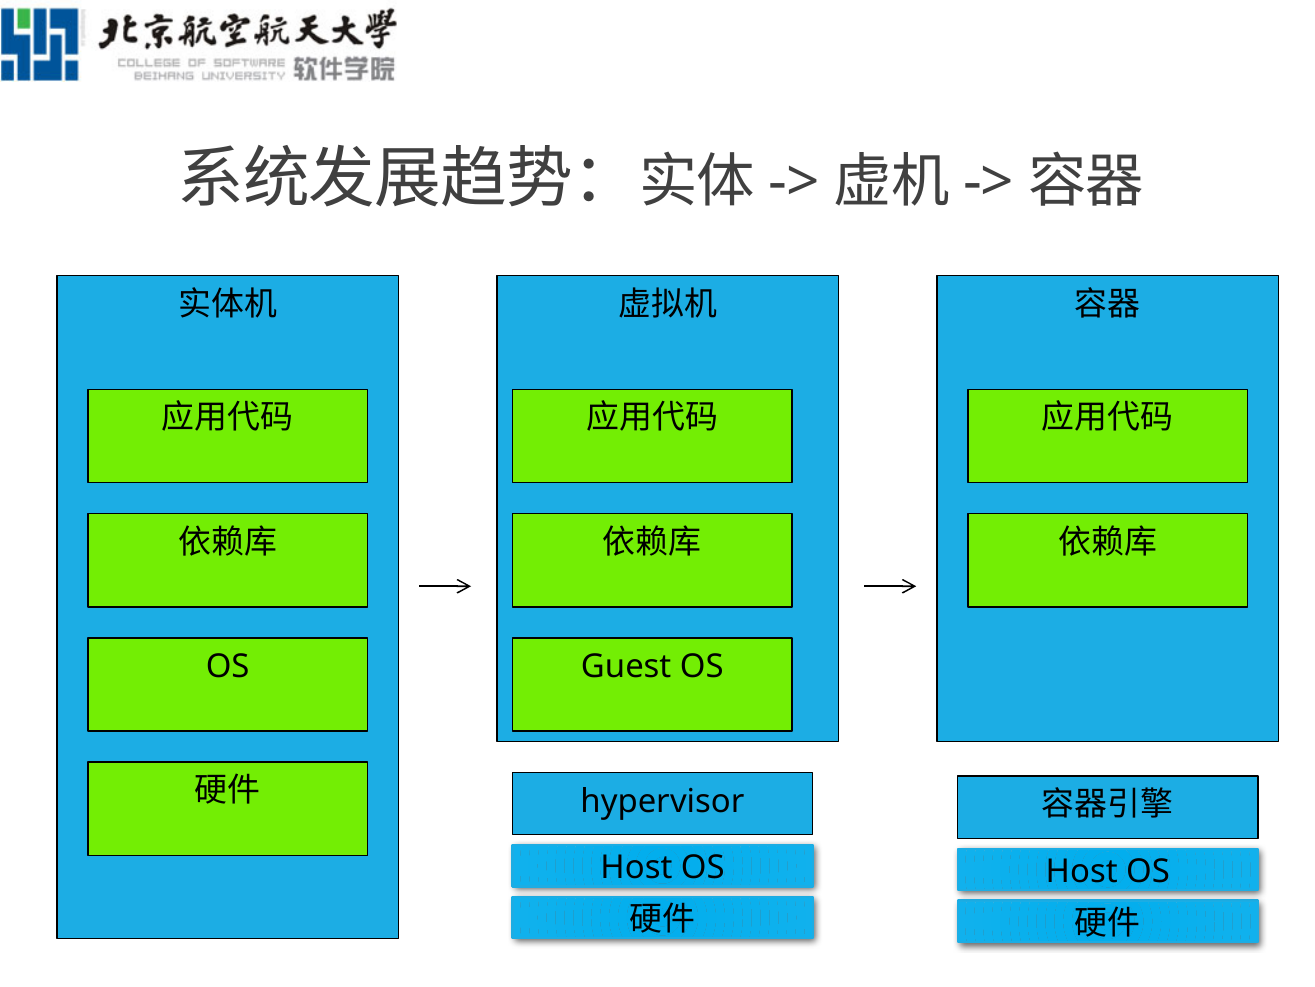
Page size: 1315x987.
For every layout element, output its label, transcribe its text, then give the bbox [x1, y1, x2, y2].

text_box 应用代码 [87, 389, 368, 483]
text_box hypervisor [512, 772, 813, 835]
text_box 实体机 [56, 275, 399, 939]
text_box 依赖库 [87, 513, 368, 607]
title 系统发展趋势：实体->虚机->容器 [118, 103, 1204, 222]
text_box 虚拟机 [496, 275, 839, 742]
text_box 容器引擎 [957, 776, 1258, 839]
text_box 硬件 [957, 899, 1259, 943]
picture [0, 0, 398, 82]
text_box 依赖库 [512, 513, 792, 607]
text_box OS [87, 637, 368, 732]
text_box 应用代码 [512, 389, 792, 483]
text_box 应用代码 [967, 389, 1248, 483]
text_box 依赖库 [967, 513, 1248, 607]
text_box Host OS [511, 844, 814, 888]
text_box 容器 [936, 275, 1279, 742]
text_box Host OS [957, 848, 1259, 891]
text_box 硬件 [511, 896, 814, 939]
text_box Guest OS [512, 637, 792, 732]
text_box 硬件 [87, 762, 368, 856]
